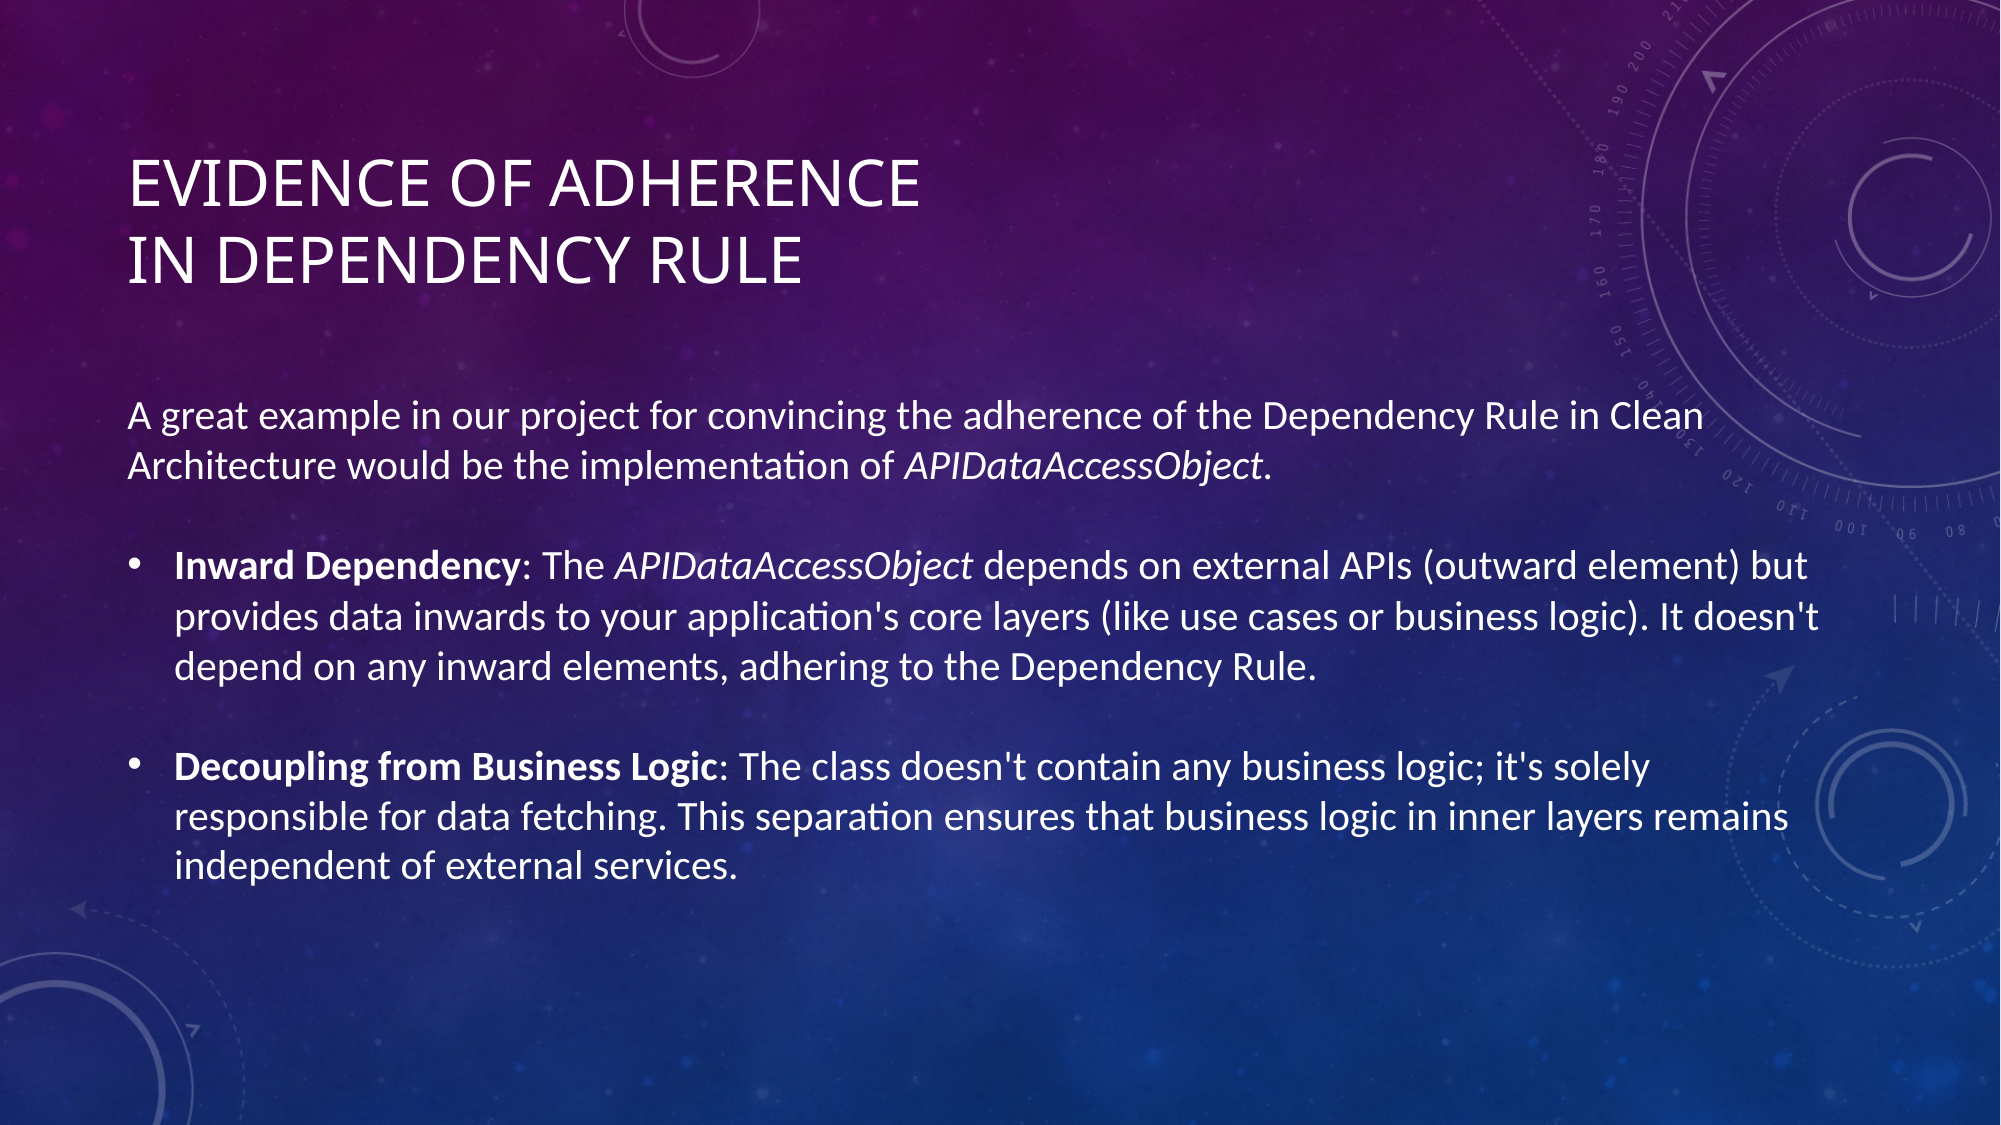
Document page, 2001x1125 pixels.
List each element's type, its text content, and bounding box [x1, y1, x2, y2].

picture [0, 0, 2001, 1125]
text_box A great example in our project for convincing the adherence of the Dependency Rule in Clean Architecture would be the implementation of APIDataAccessObject. Inward Dependency: The APIDataAccessObject depends on external APIs (outward element) but provides data inwards to your application's core layers (like use cases or business logic). It doesn't depend on any inward elements, adhering to the Dependency Rule. Decoupling from Business Logic: The class doesn't contain any business logic; it's solely responsible for data fetching. This separation ensures that business logic in inner layers remains independent of external services. [112, 380, 1866, 1016]
title Evidence of adherence in Dependency Rule [112, 99, 969, 339]
